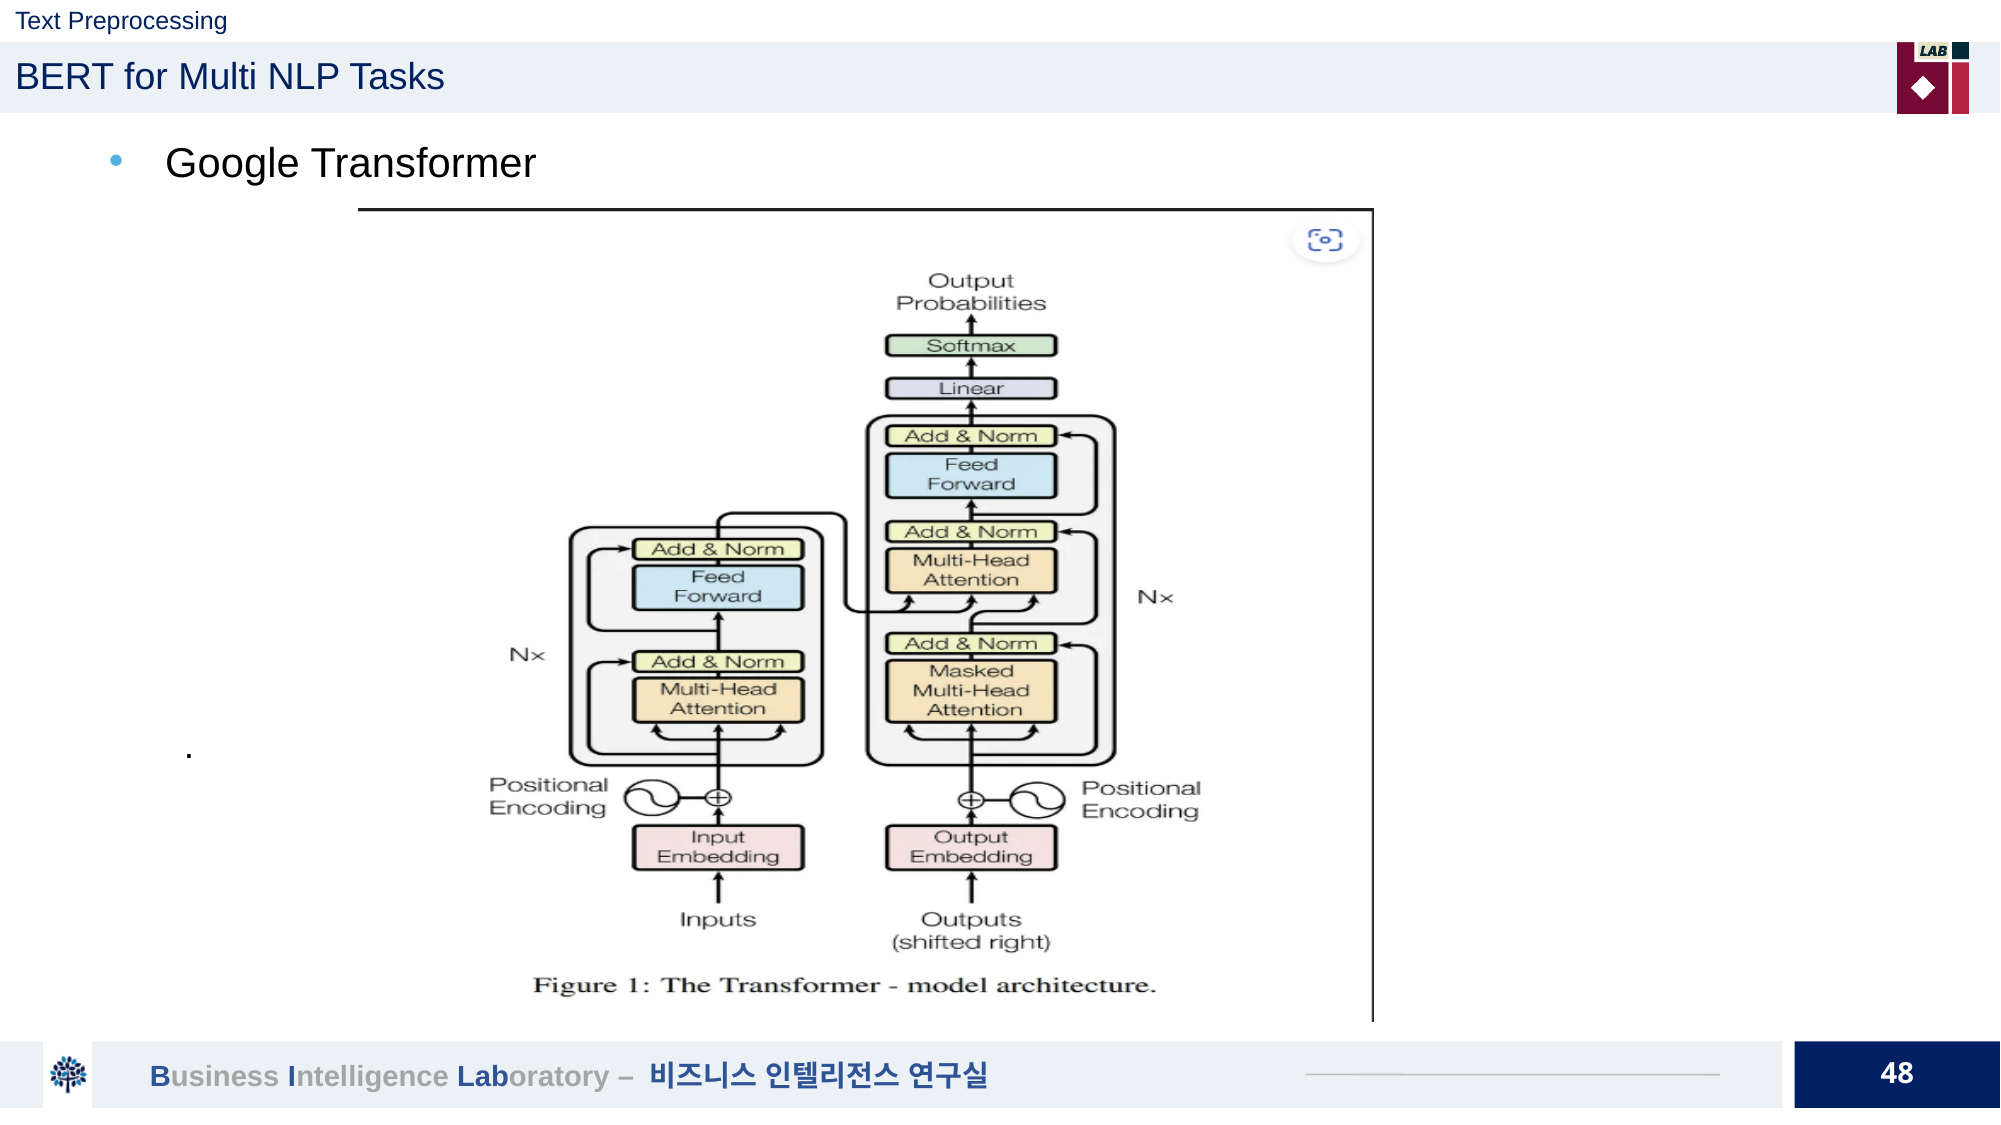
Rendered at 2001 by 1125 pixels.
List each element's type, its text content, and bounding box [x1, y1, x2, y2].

title Text Preprocessing [0, 0, 598, 42]
picture [358, 208, 1374, 1023]
picture [1897, 41, 1969, 113]
list Google Transformer . [73, 113, 2000, 1105]
subtitle BERT for Multi NLP Tasks [0, 42, 1326, 113]
picture [43, 1041, 92, 1108]
